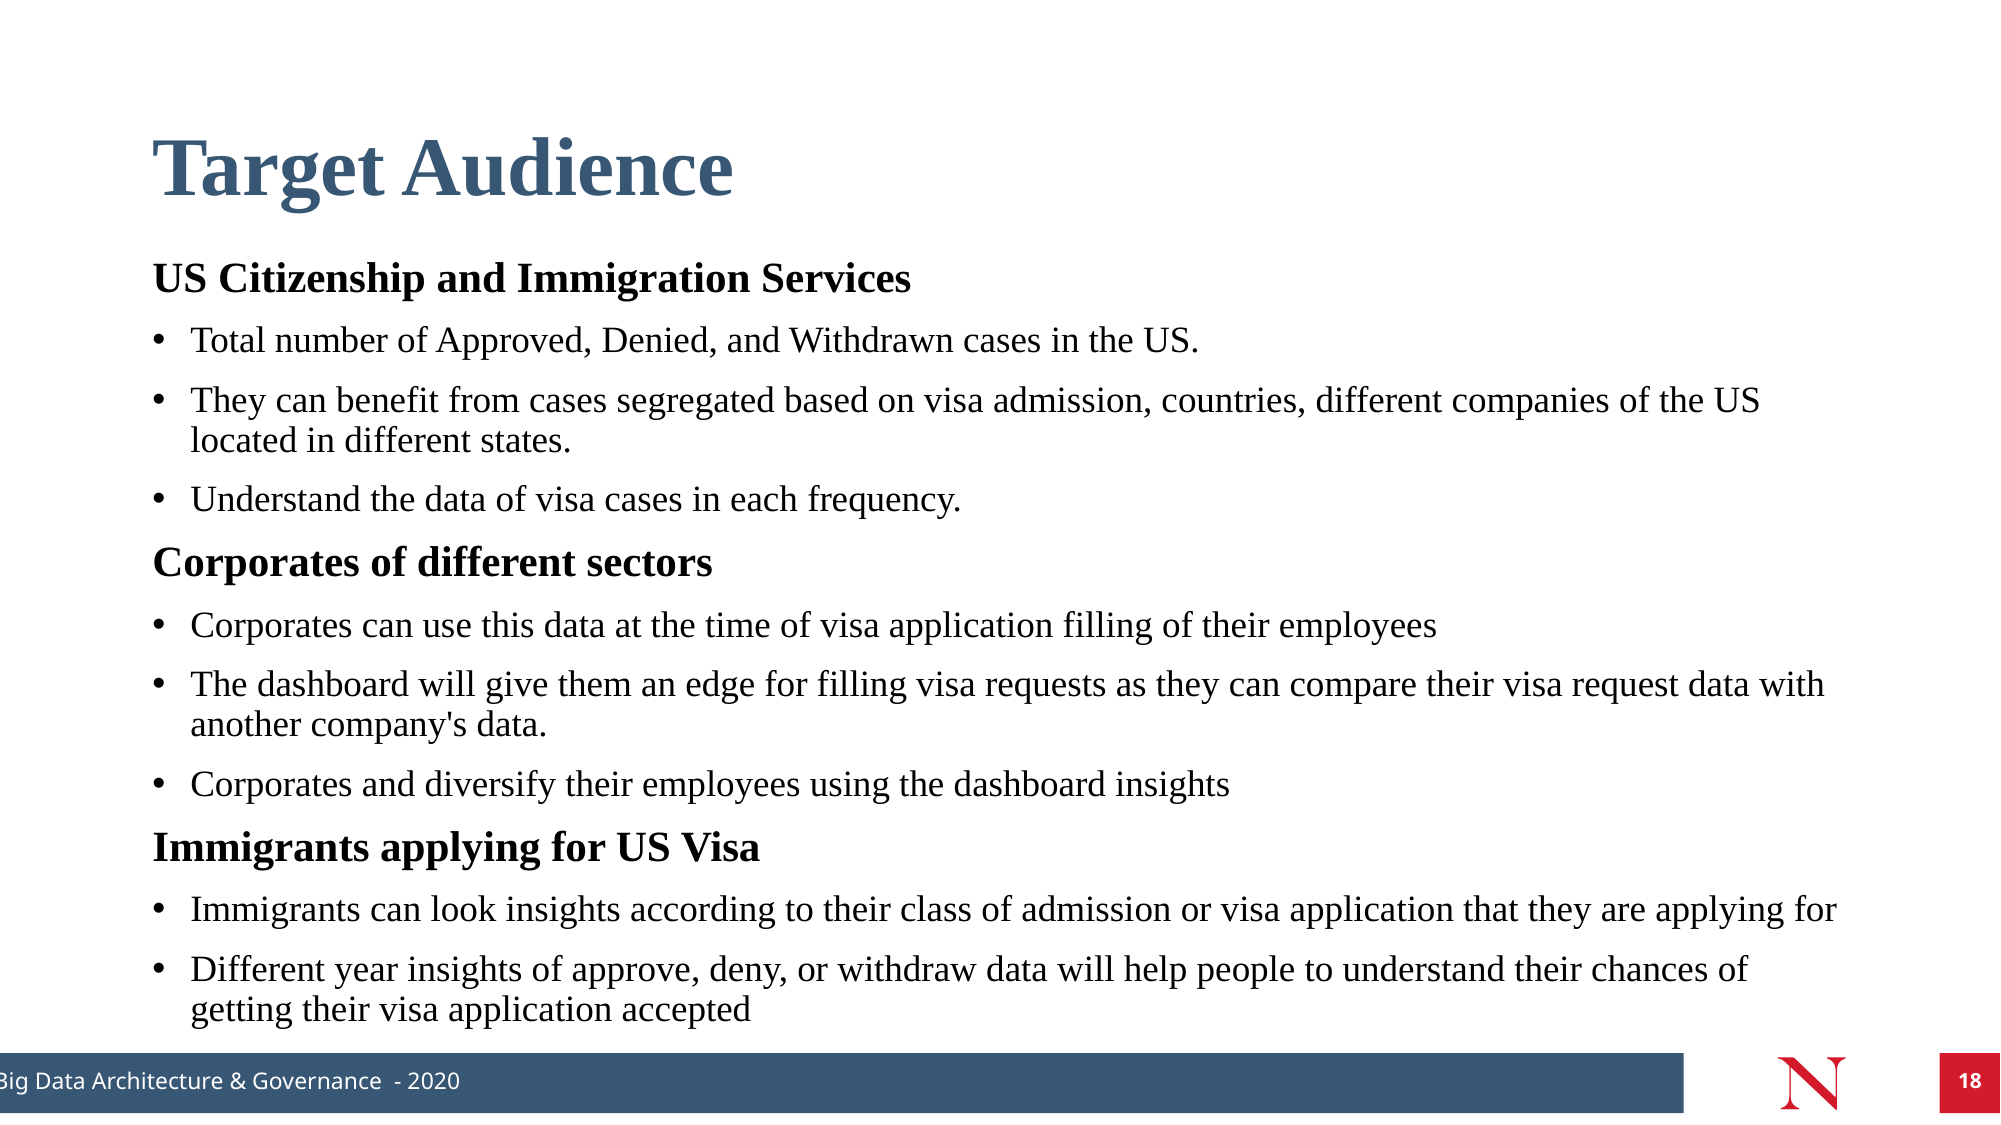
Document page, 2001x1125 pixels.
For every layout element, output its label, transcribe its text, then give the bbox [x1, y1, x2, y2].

title Target Audience [137, 59, 1863, 278]
list US Citizenship and Immigration Services Total number of Approved, Denied, and Withdrawn cases in the US. They can benefit from cases segregated based on visa admission, countries, different companies of the US located in different states. Understand the data of visa cases in each frequency. Corporates of different sectors Corporates can use this data at the time of visa application filling of their employees The dashboard will give them an edge for filling visa requests as they can compare their visa request data with another company's data. Corporates and diversify their employees using the dashboard insights Immigrants applying for US Visa Immigrants can look insights according to their class of admission or visa application that they are applying for Different year insights of approve, deny, or withdraw data will help people to understand their chances of getting their visa application accepted [137, 278, 1863, 1038]
picture [1766, 1038, 1857, 1125]
